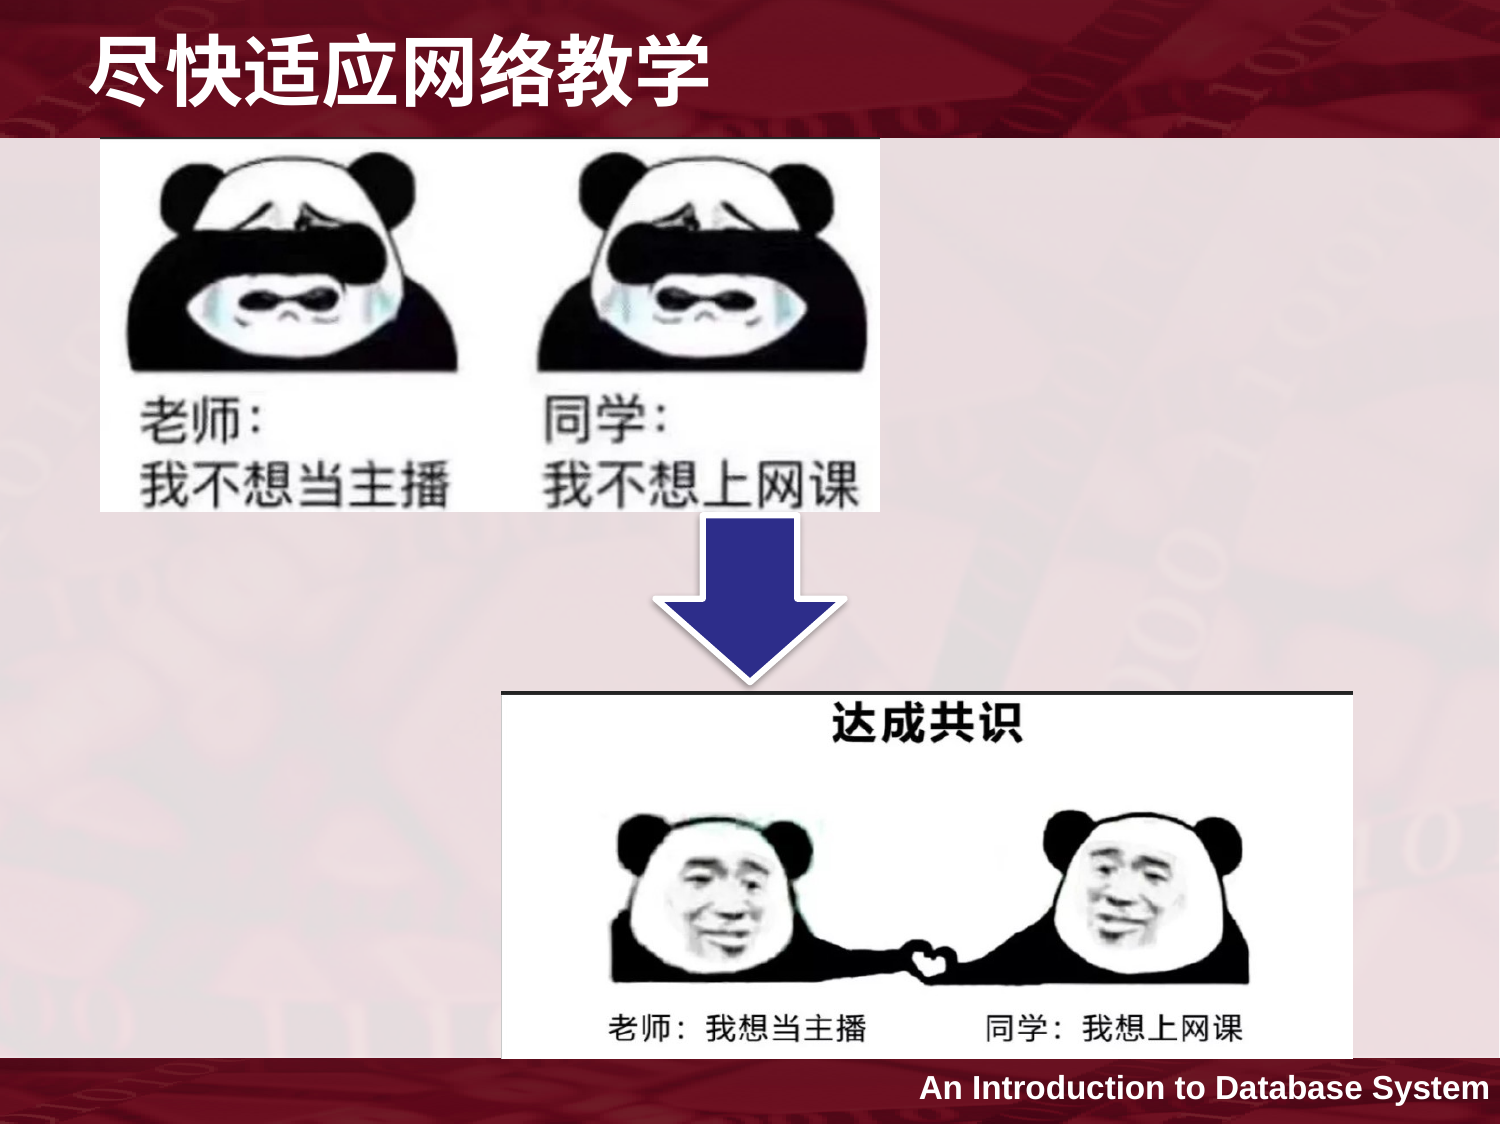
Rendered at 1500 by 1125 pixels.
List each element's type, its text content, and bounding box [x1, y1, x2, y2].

text_box 尽快适应网络教学 [72, 15, 1163, 124]
picture [0, 0, 1500, 1124]
text_box [652, 521, 848, 686]
